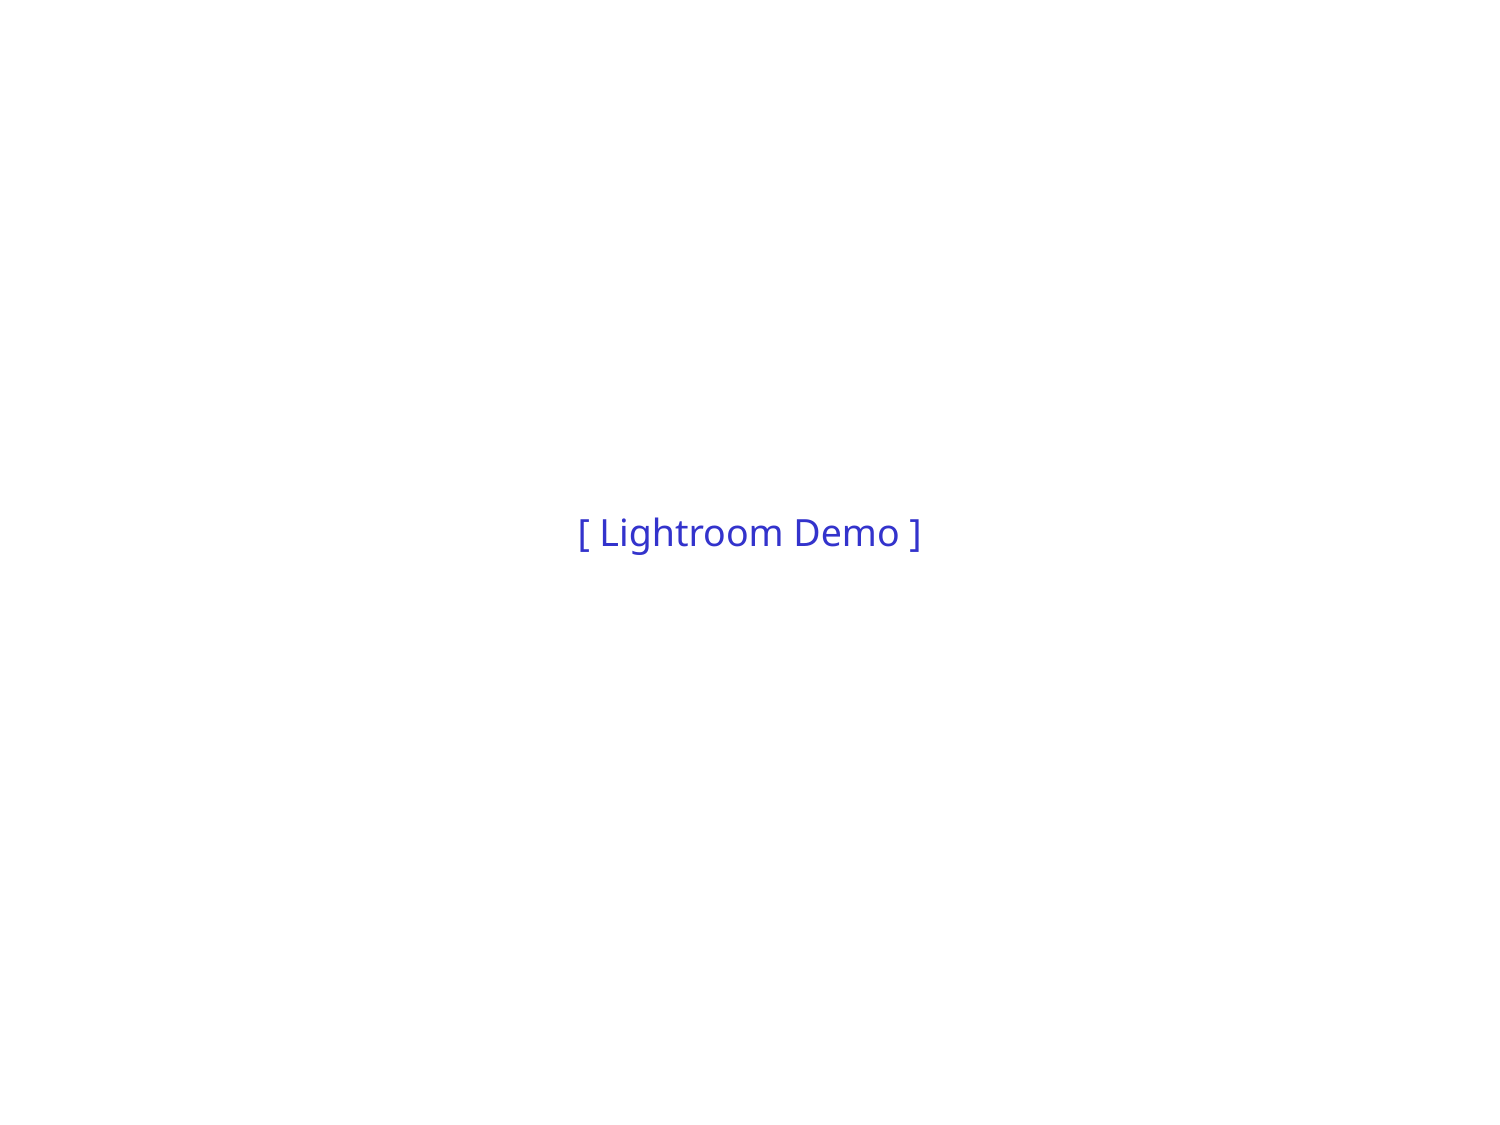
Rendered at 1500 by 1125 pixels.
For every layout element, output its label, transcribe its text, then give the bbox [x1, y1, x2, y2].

text_box [ Lightroom Demo ] [562, 501, 938, 562]
